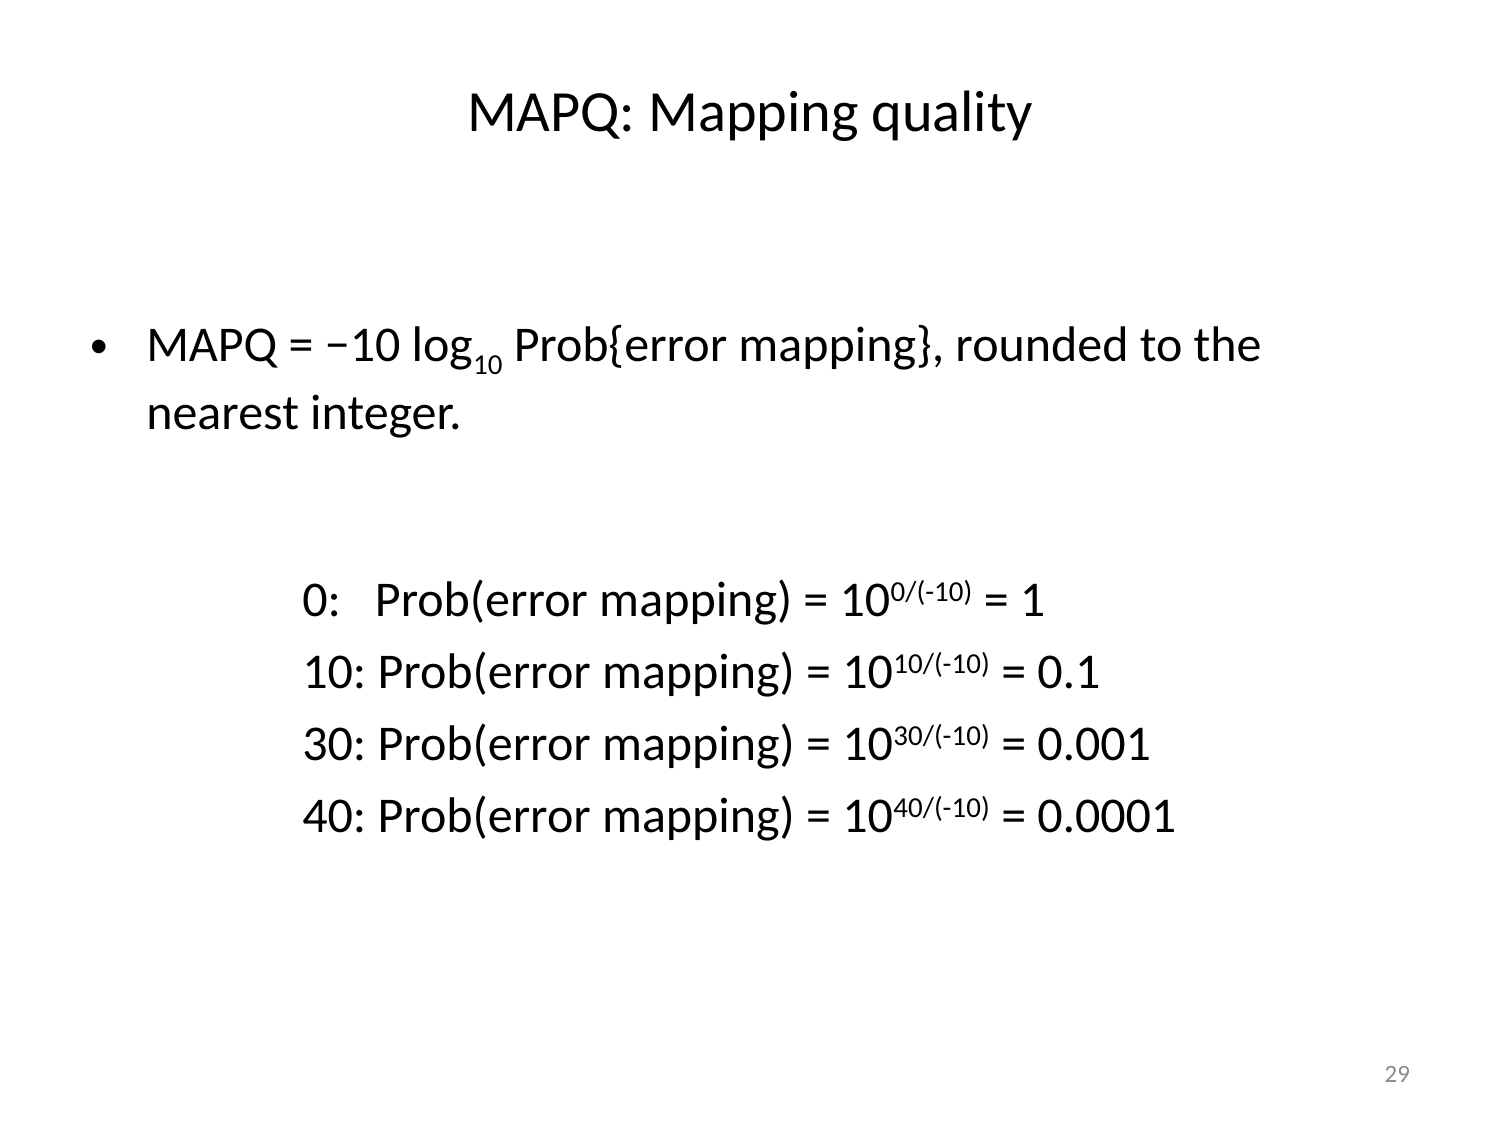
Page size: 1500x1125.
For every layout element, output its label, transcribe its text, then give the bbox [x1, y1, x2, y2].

title MAPQ: Mapping quality [75, 45, 1425, 172]
text_box 0: Prob(error mapping) = 100/(-10) = 1 10: Prob(error mapping) = 1010/(-10) = 0.1 30: Prob(error mapping) = 1030/(-10) = 0.001 40: Prob(error mapping) = 1040/(-10) = 0.0001 [287, 547, 1192, 850]
slide_number 29 [1074, 1042, 1425, 1103]
list MAPQ = −10 log10 Prob{error mapping}, rounded to the nearest integer. [75, 304, 1438, 459]
